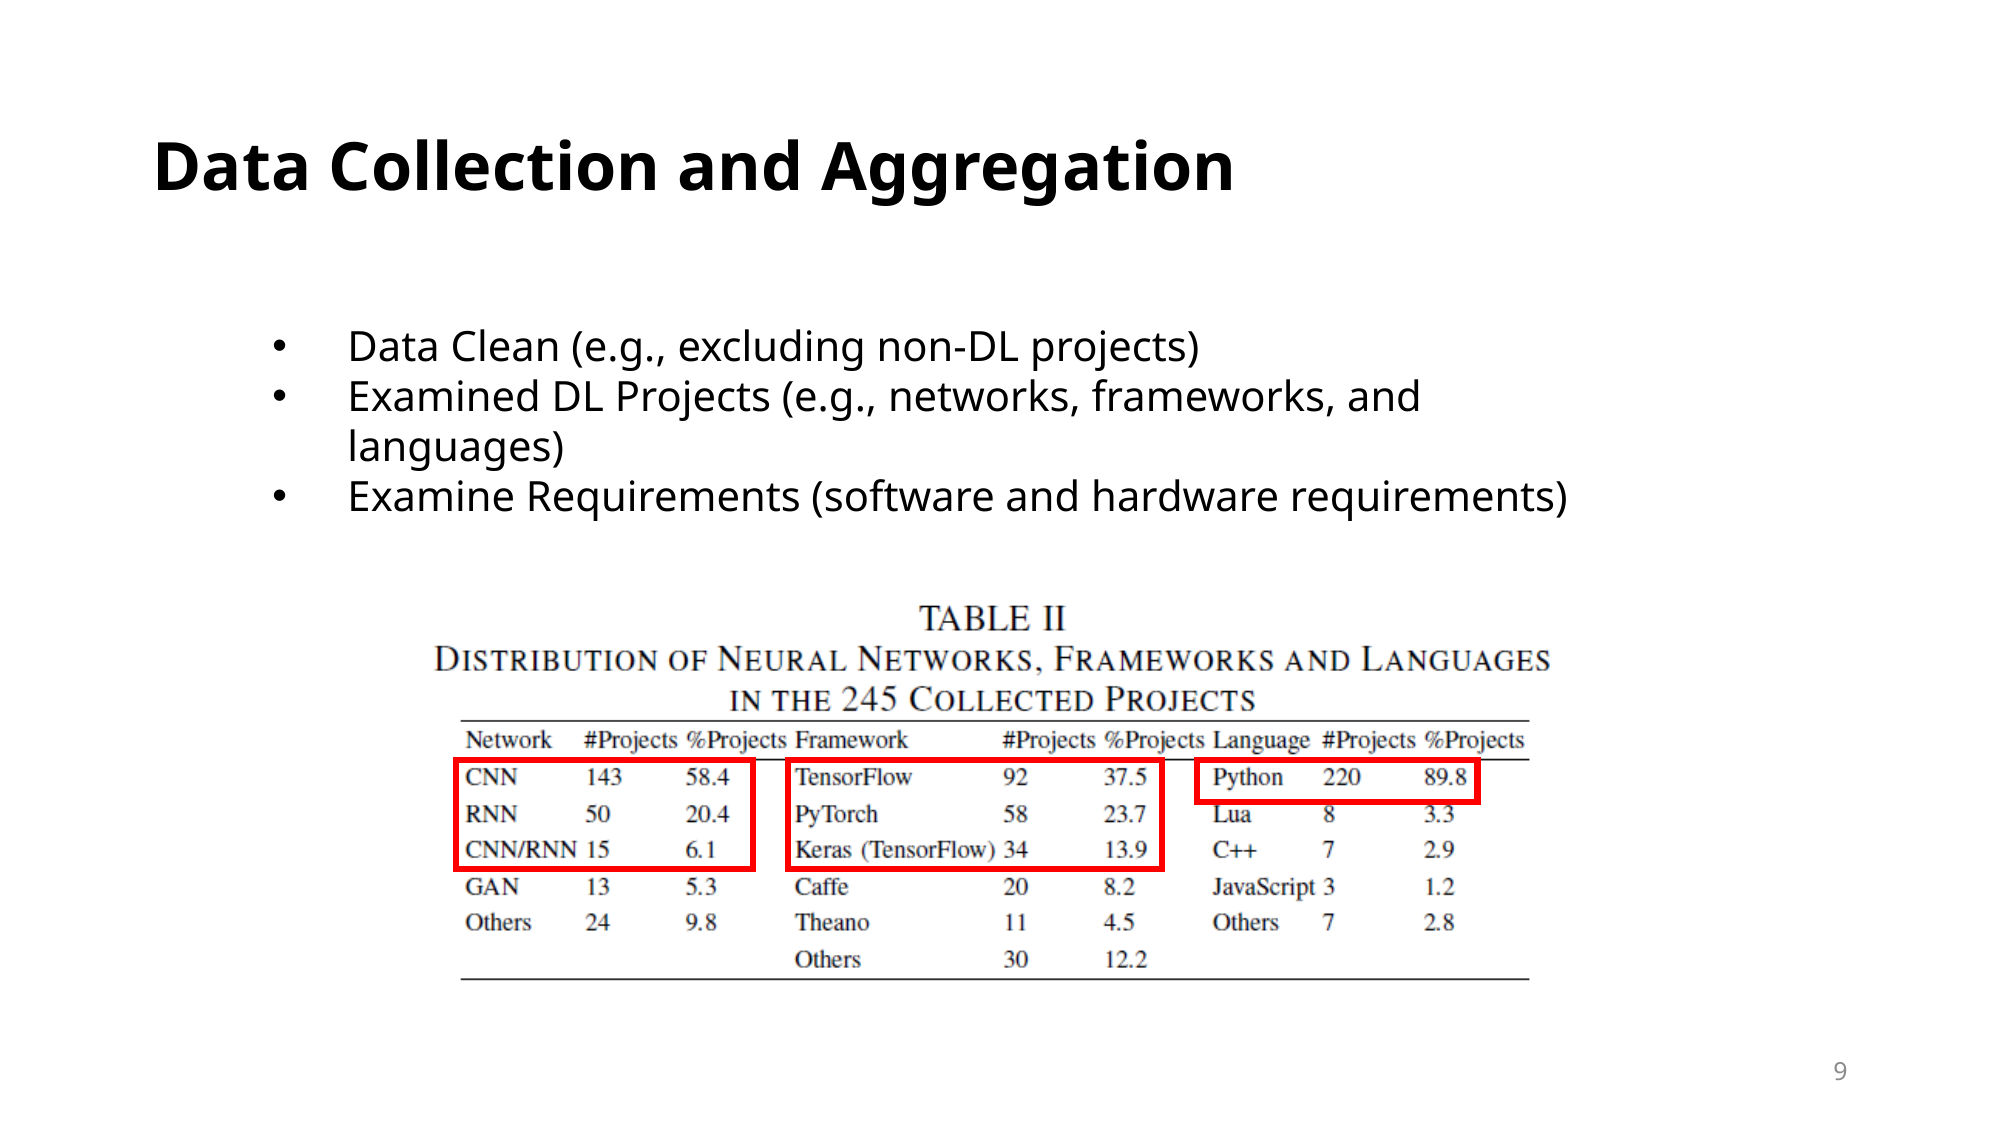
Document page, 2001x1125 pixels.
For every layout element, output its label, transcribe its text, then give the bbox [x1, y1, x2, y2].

picture [424, 589, 1576, 988]
slide_number 9 [1412, 1042, 1863, 1103]
text_box Data Clean (e.g., excluding non-DL projects) Examined DL Projects (e.g., networks, frameworks, and languages) Examine Requirements (software and hardware requirements) [257, 312, 1602, 528]
title Data Collection and Aggregation [137, 59, 1863, 278]
